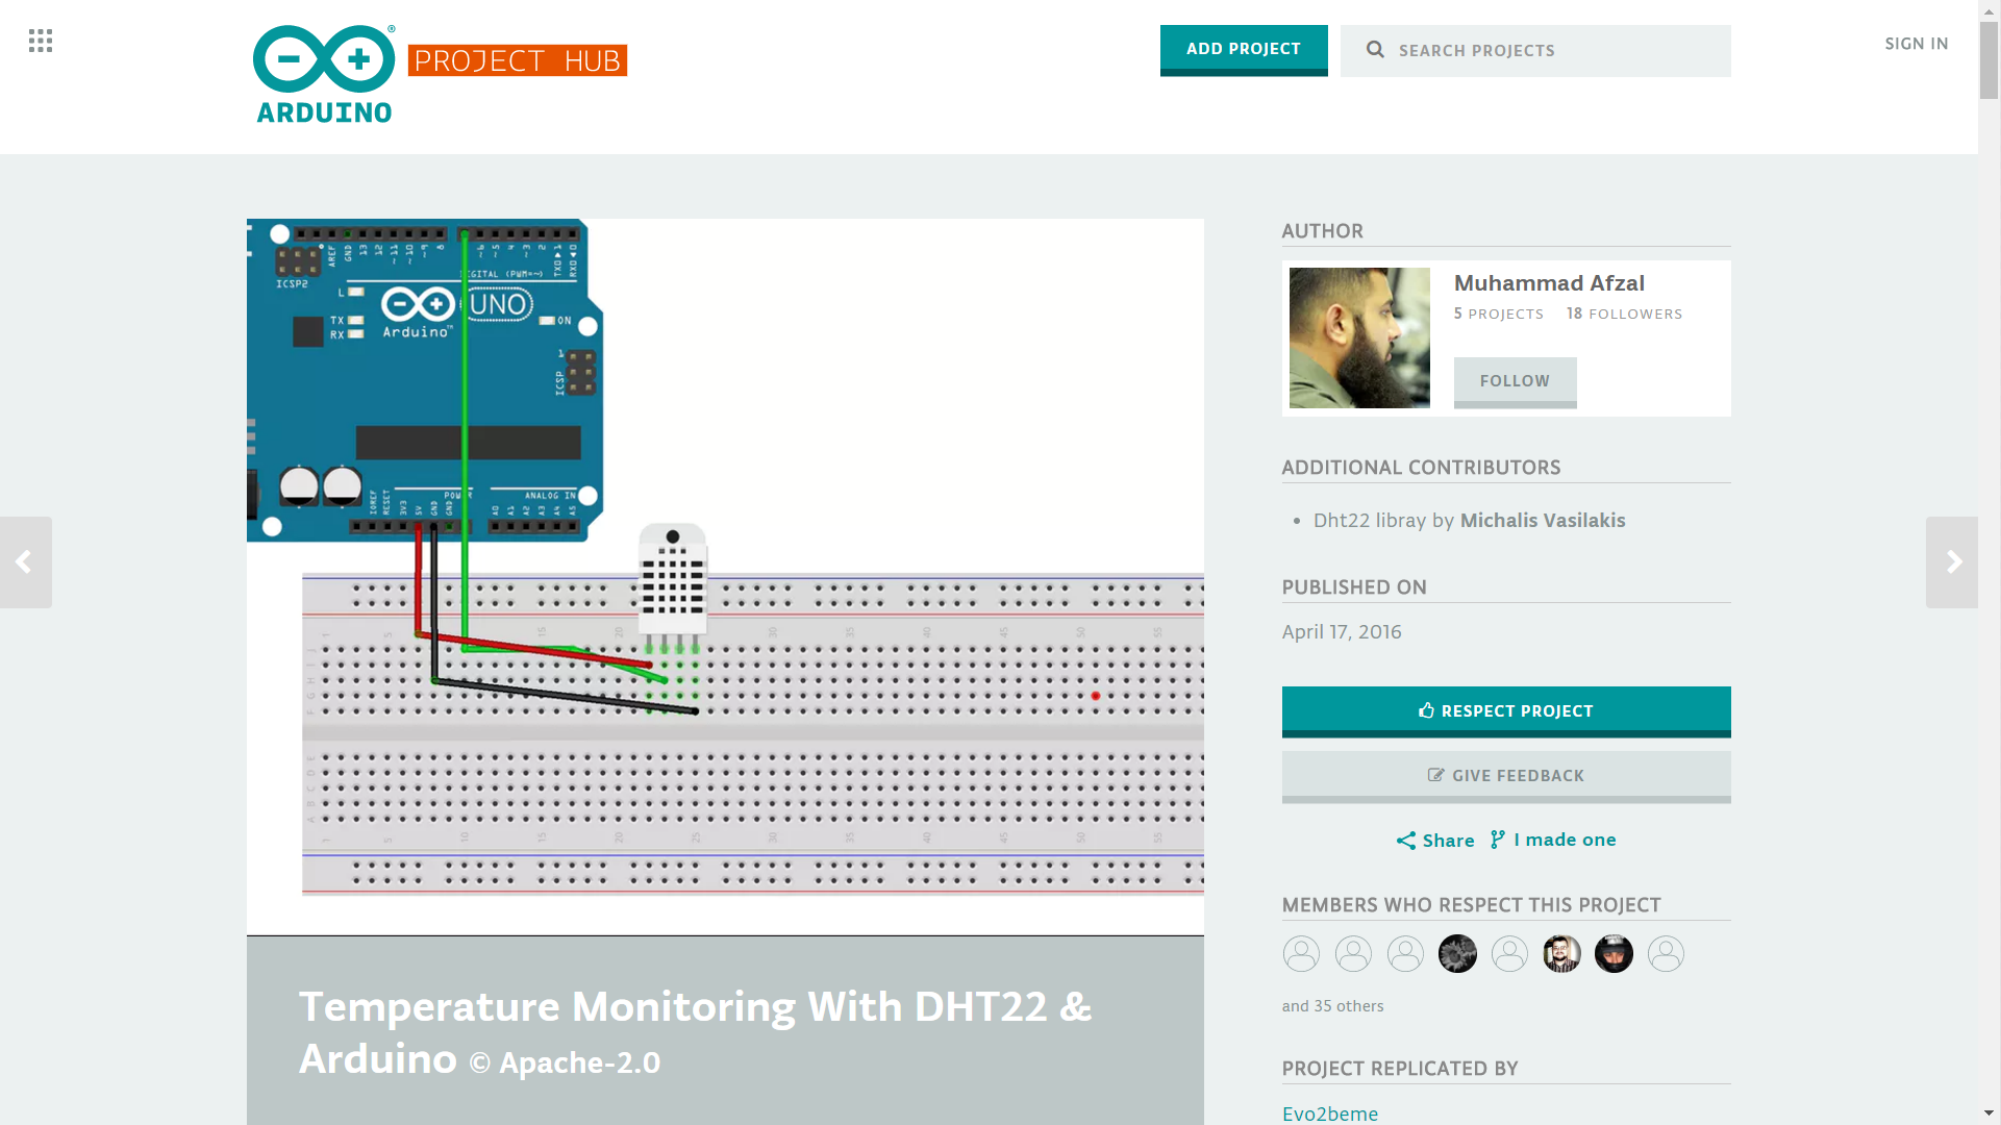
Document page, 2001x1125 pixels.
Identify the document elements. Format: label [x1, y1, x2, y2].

list [0, 0, 2000, 1125]
